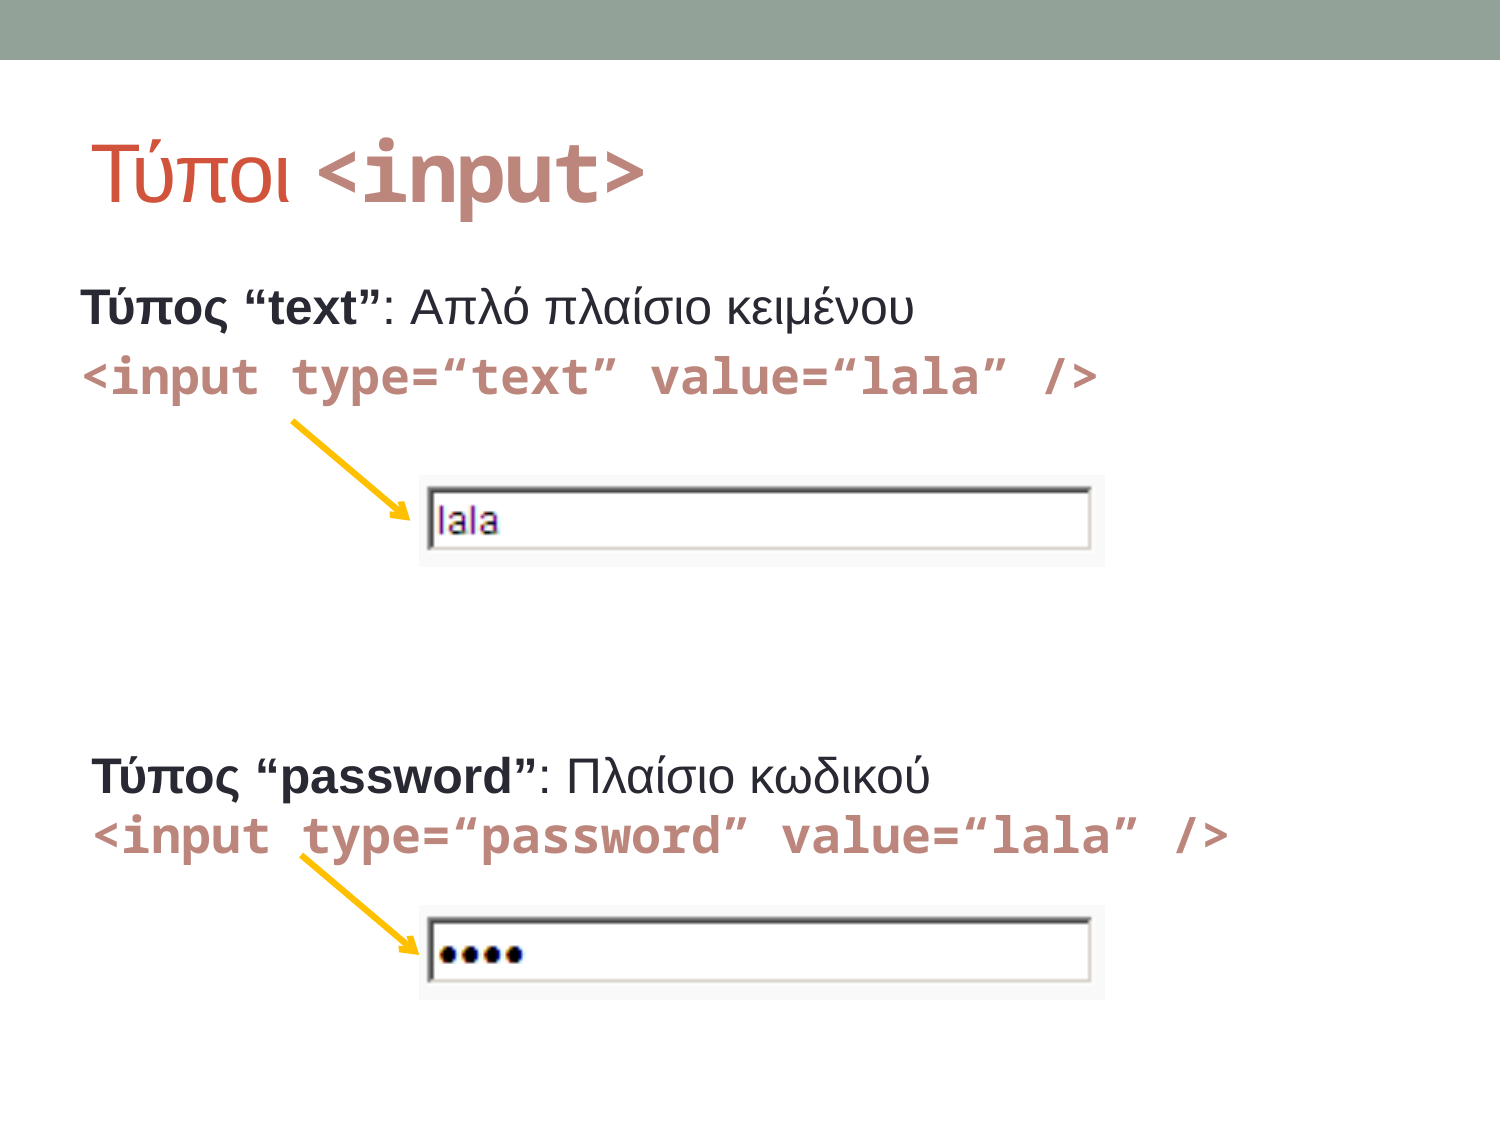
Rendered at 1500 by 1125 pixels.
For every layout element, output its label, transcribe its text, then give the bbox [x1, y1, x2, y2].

picture [418, 904, 1105, 1000]
title Τύποι <input> [75, 87, 1425, 250]
picture [418, 474, 1105, 567]
list Τύπος “text”: Απλό πλαίσιο κειμένου <input type=“text” value=“lala” /> [64, 267, 1415, 468]
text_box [291, 420, 411, 521]
text_box Τύπος “password”: Πλαίσιο κωδικού <input type=“password” value=“lala” /> [76, 735, 1447, 991]
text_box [300, 854, 420, 956]
